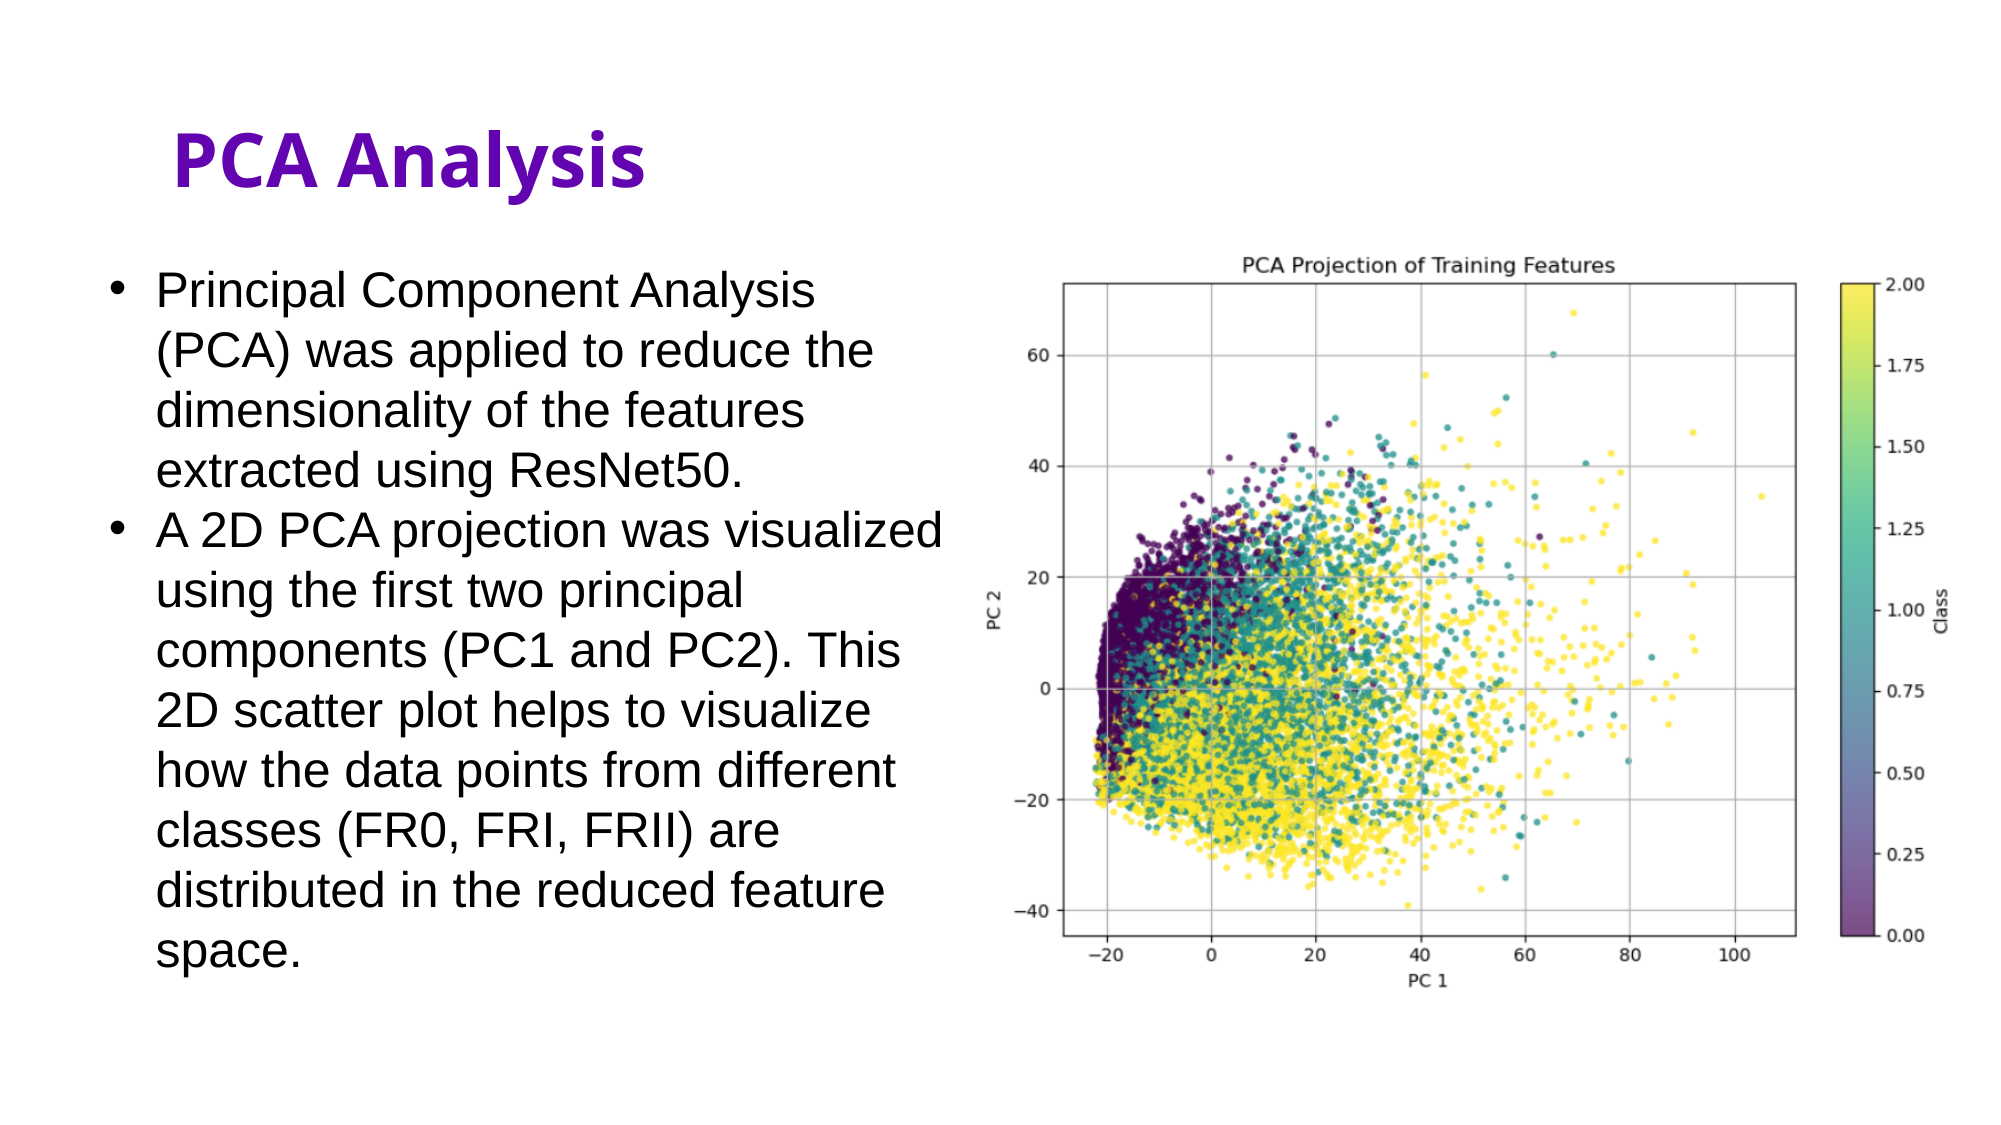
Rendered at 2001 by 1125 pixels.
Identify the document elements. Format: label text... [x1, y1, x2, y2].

text_box Principal Component Analysis (PCA) was applied to reduce the dimensionality of the features extracted using ResNet50. A 2D PCA projection was visualized using the first two principal components (PC1 and PC2). This 2D scatter plot helps to visualize how the data points from different classes (FR0, FRI, FRII) are distributed in the reduced feature space. [93, 249, 979, 985]
title PCA Analysis [156, 97, 1844, 223]
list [980, 249, 1958, 998]
